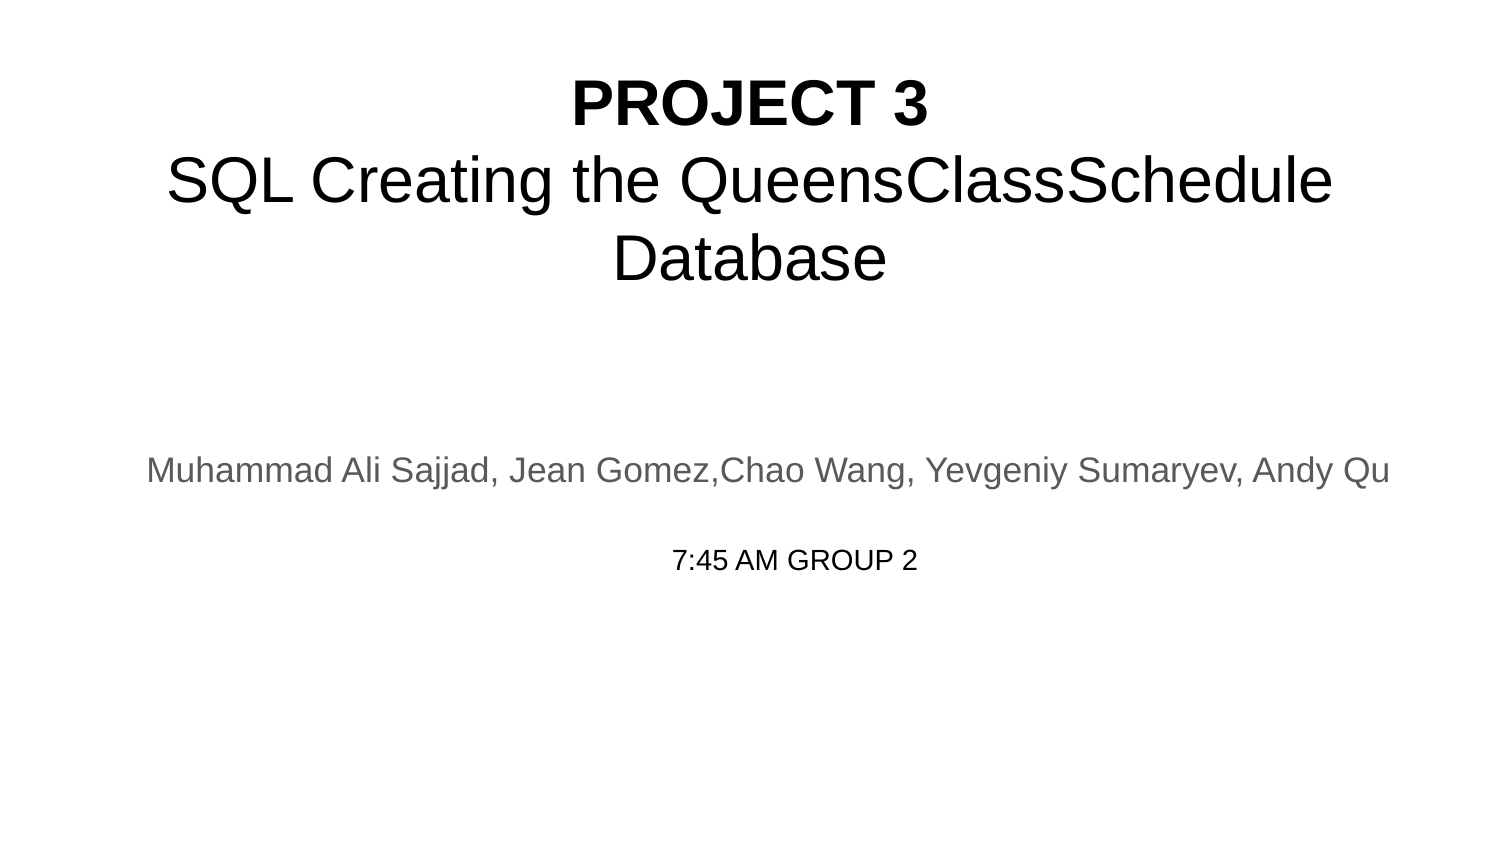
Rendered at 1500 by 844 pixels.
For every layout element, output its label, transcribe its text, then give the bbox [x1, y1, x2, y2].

text_box 7:45 AM GROUP 2 [656, 525, 938, 591]
text_box PROJECT 3 SQL Creating the QueensClassSchedule Database [96, 45, 1404, 309]
text_box Muhammad Ali Sajjad, Jean Gomez,Chao Wang, Yevgeniy Sumaryev, Andy Qu [69, 431, 1468, 562]
